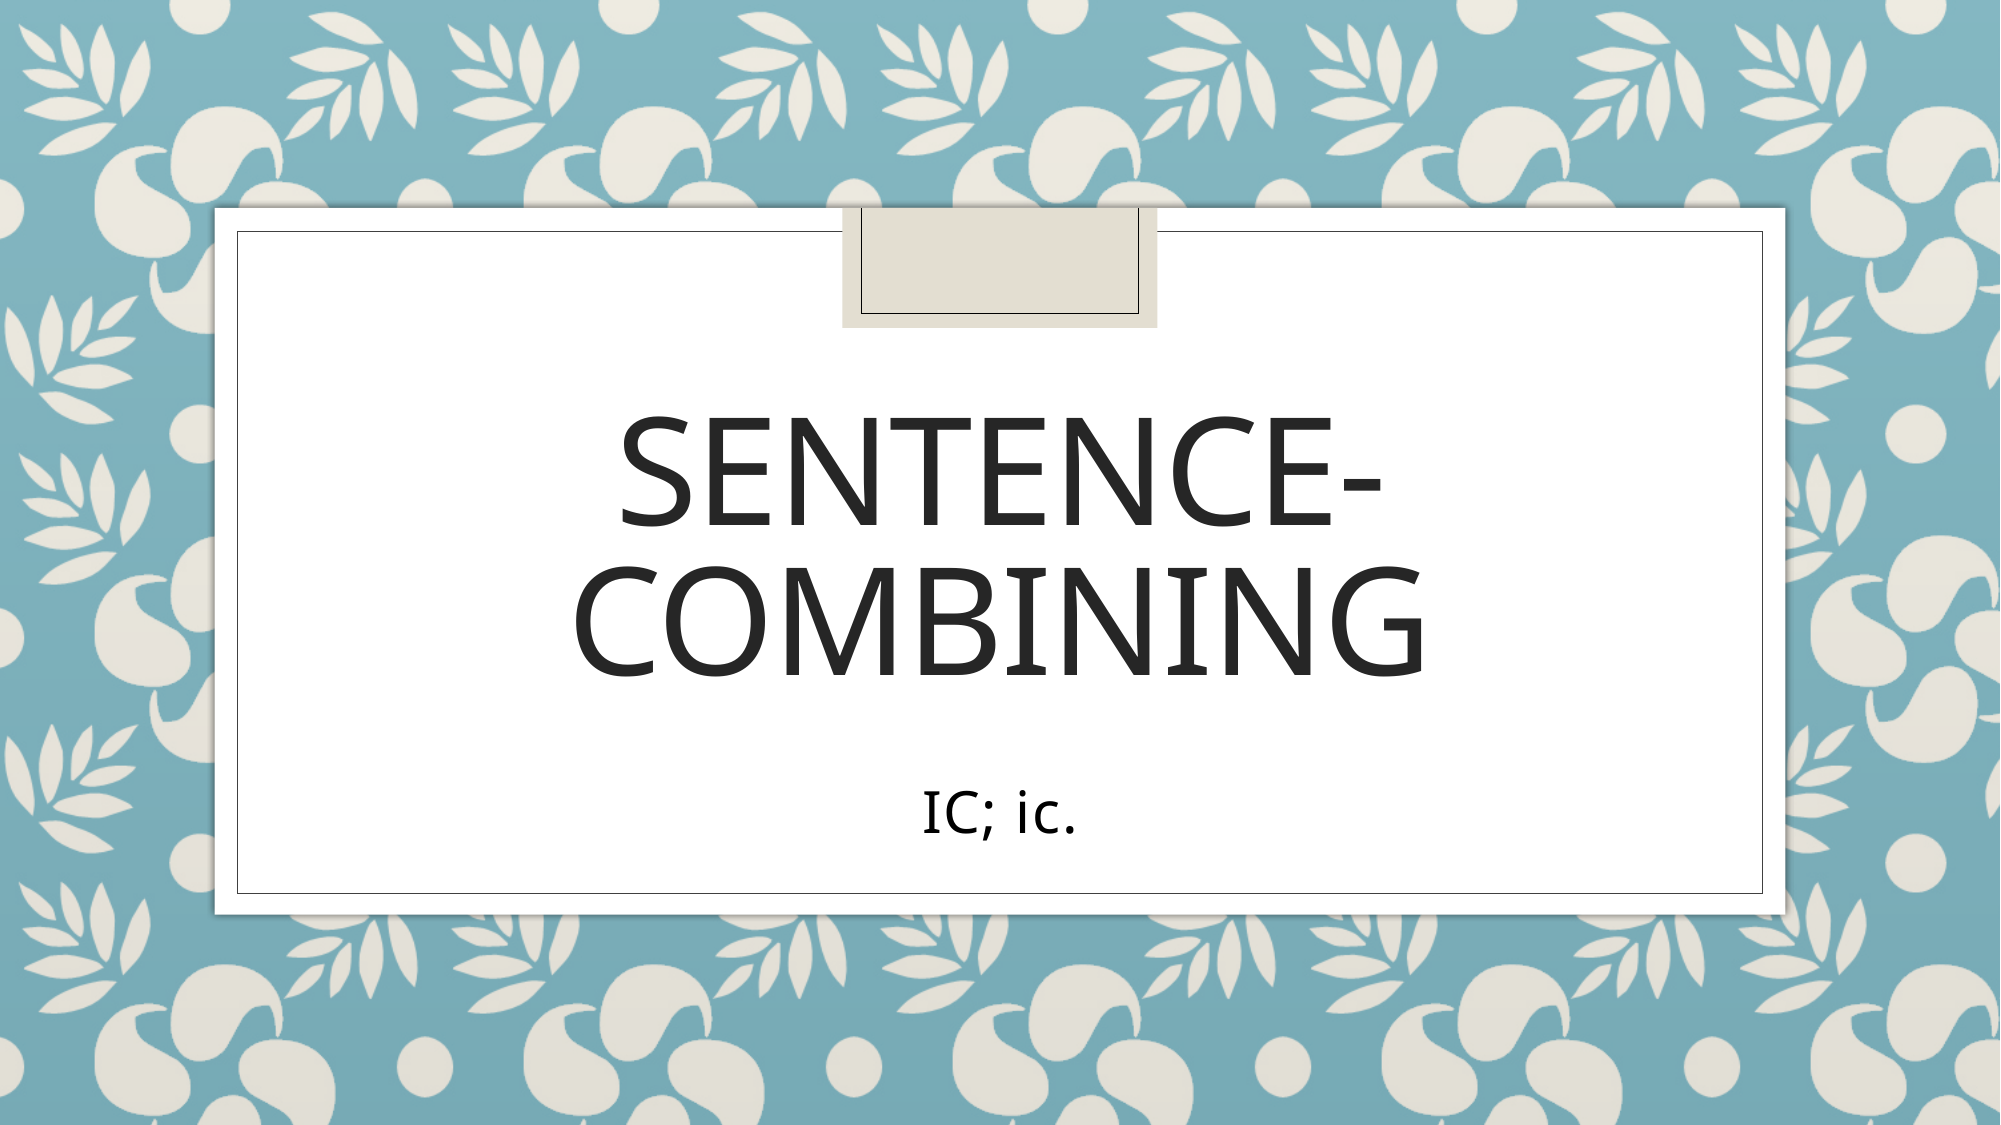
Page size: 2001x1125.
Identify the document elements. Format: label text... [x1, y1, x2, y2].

subtitle IC; ic. [256, 768, 1745, 844]
title Sentence- Combining [256, 343, 1744, 768]
